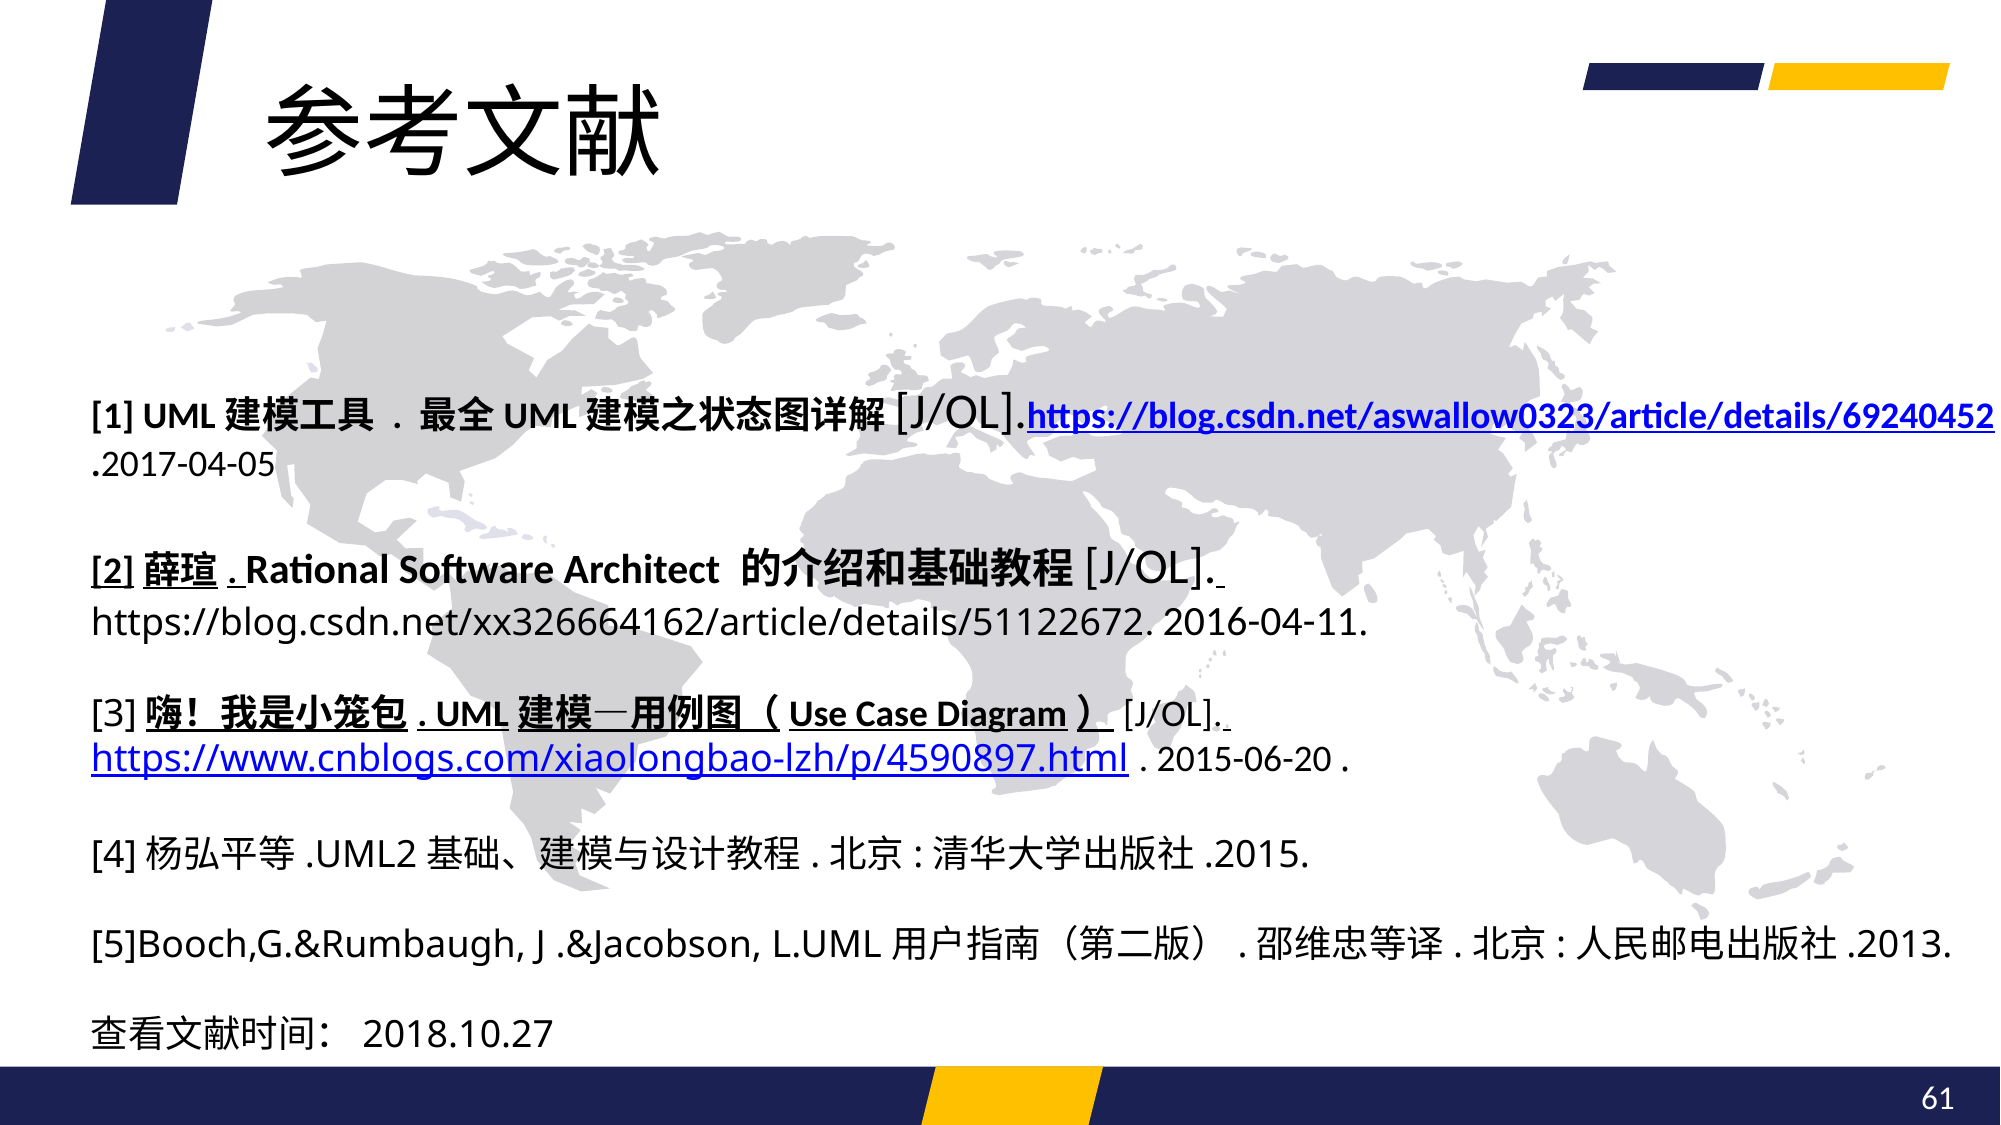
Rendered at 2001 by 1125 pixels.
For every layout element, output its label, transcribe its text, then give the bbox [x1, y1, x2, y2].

text_box 参考文献 [244, 58, 2000, 199]
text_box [164, 231, 1886, 921]
text_box [1] UML建模工具 . 最全UML建模之状态图详解[J/OL].https://blog.csdn.net/aswallow0323/article/details/69240452 .2017-04-05 [2]薛瑄. Rational Software Architect 的介绍和基础教程[J/OL]. https://blog.csdn.net/xx326664162/article/details/51122672. 2016-04-11. [3]嗨！我是小笼包. UML建模—用例图（Use Case Diagram）[J/OL]. https://www.cnblogs.com/xiaolongbao-lzh/p/4590897.html . 2015-06-20 . [4]杨弘平等.UML2基础、建模与设计教程.北京:清华大学出版社.2015. [5]Booch,G.&Rumbaugh, J .&Jacobson, L.UML用户指南（第二版）.邵维忠等译.北京:人民邮电出版社.2013. 查看文献时间：2018.10.27 [76, 371, 2000, 1062]
text_box [68, 0, 215, 207]
text_box [1091, 1064, 2000, 1125]
text_box [0, 1064, 935, 1125]
slide_number 61 [1503, 1065, 1970, 1125]
text_box [919, 1064, 1106, 1125]
